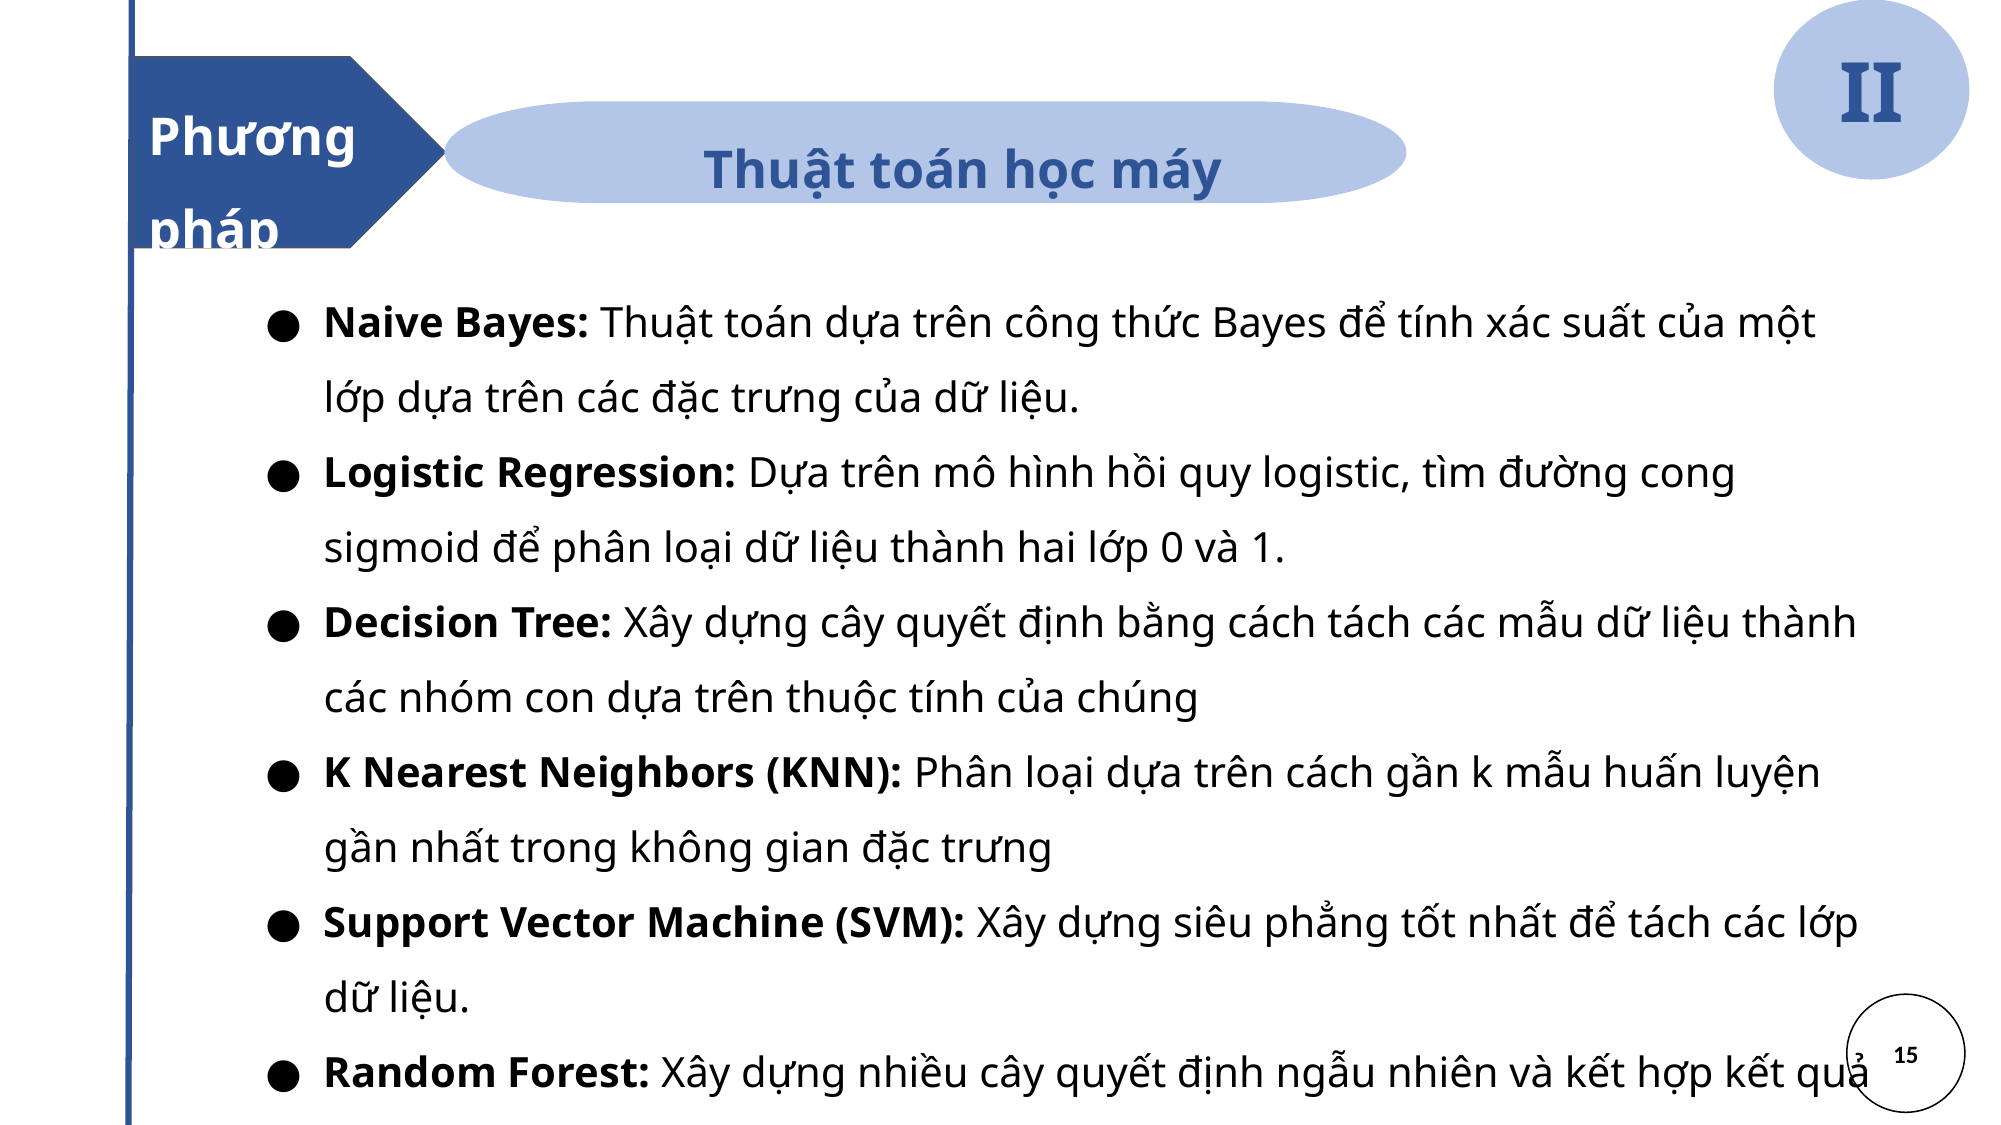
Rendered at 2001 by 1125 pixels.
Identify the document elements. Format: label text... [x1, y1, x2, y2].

text_box II [1773, 0, 1970, 180]
text_box Phương pháp [141, 56, 445, 248]
slide_number 15 [1891, 994, 1965, 1113]
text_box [128, 0, 134, 1125]
text_box Thuật toán học máy [445, 102, 1406, 203]
text_box Naive Bayes: Thuật toán dựa trên công thức Bayes để tính xác suất của một lớp dựa trên các đặc trưng của dữ liệu. Logistic Regression: Dựa trên mô hình hồi quy logistic, tìm đường cong sigmoid để phân loại dữ liệu thành hai lớp 0 và 1. Decision Tree: Xây dựng cây quyết định bằng cách tách các mẫu dữ liệu thành các nhóm con dựa trên thuộc tính của chúng K Nearest Neighbors (KNN): Phân loại dựa trên cách gần k mẫu huấn luyện gần nhất trong không gian đặc trưng Support Vector Machine (SVM): Xây dựng siêu phẳng tốt nhất để tách các lớp dữ liệu. Random Forest: Xây dựng nhiều cây quyết định ngẫu nhiên và kết hợp kết quả của chúng để phân loại. [233, 256, 1891, 1125]
